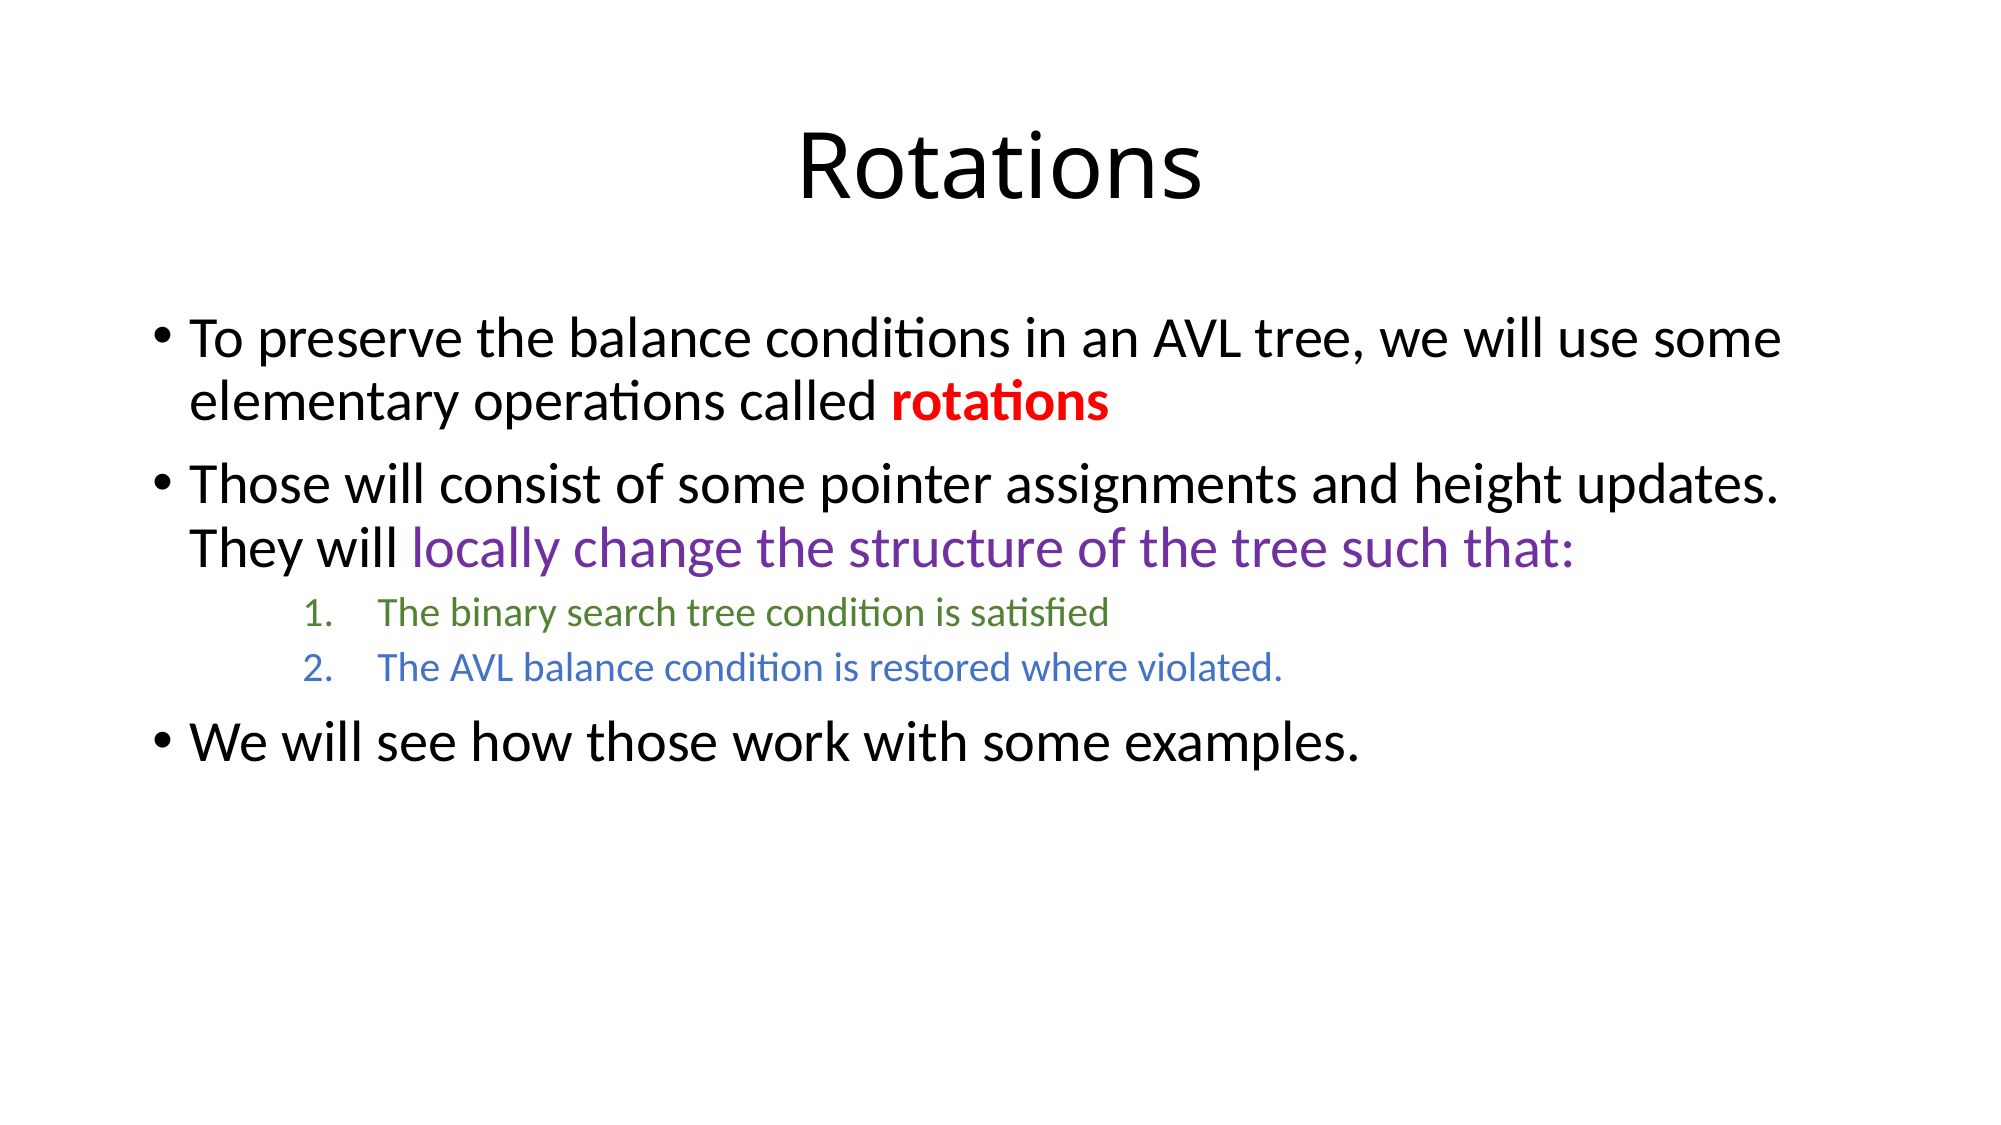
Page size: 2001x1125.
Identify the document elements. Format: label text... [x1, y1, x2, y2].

title Rotations [137, 59, 1863, 278]
list To preserve the balance conditions in an AVL tree, we will use some elementary operations called rotations Those will consist of some pointer assignments and height updates. They will locally change the structure of the tree such that: The binary search tree condition is satisfied The AVL balance condition is restored where violated. We will see how those work with some examples. [137, 299, 1863, 1014]
